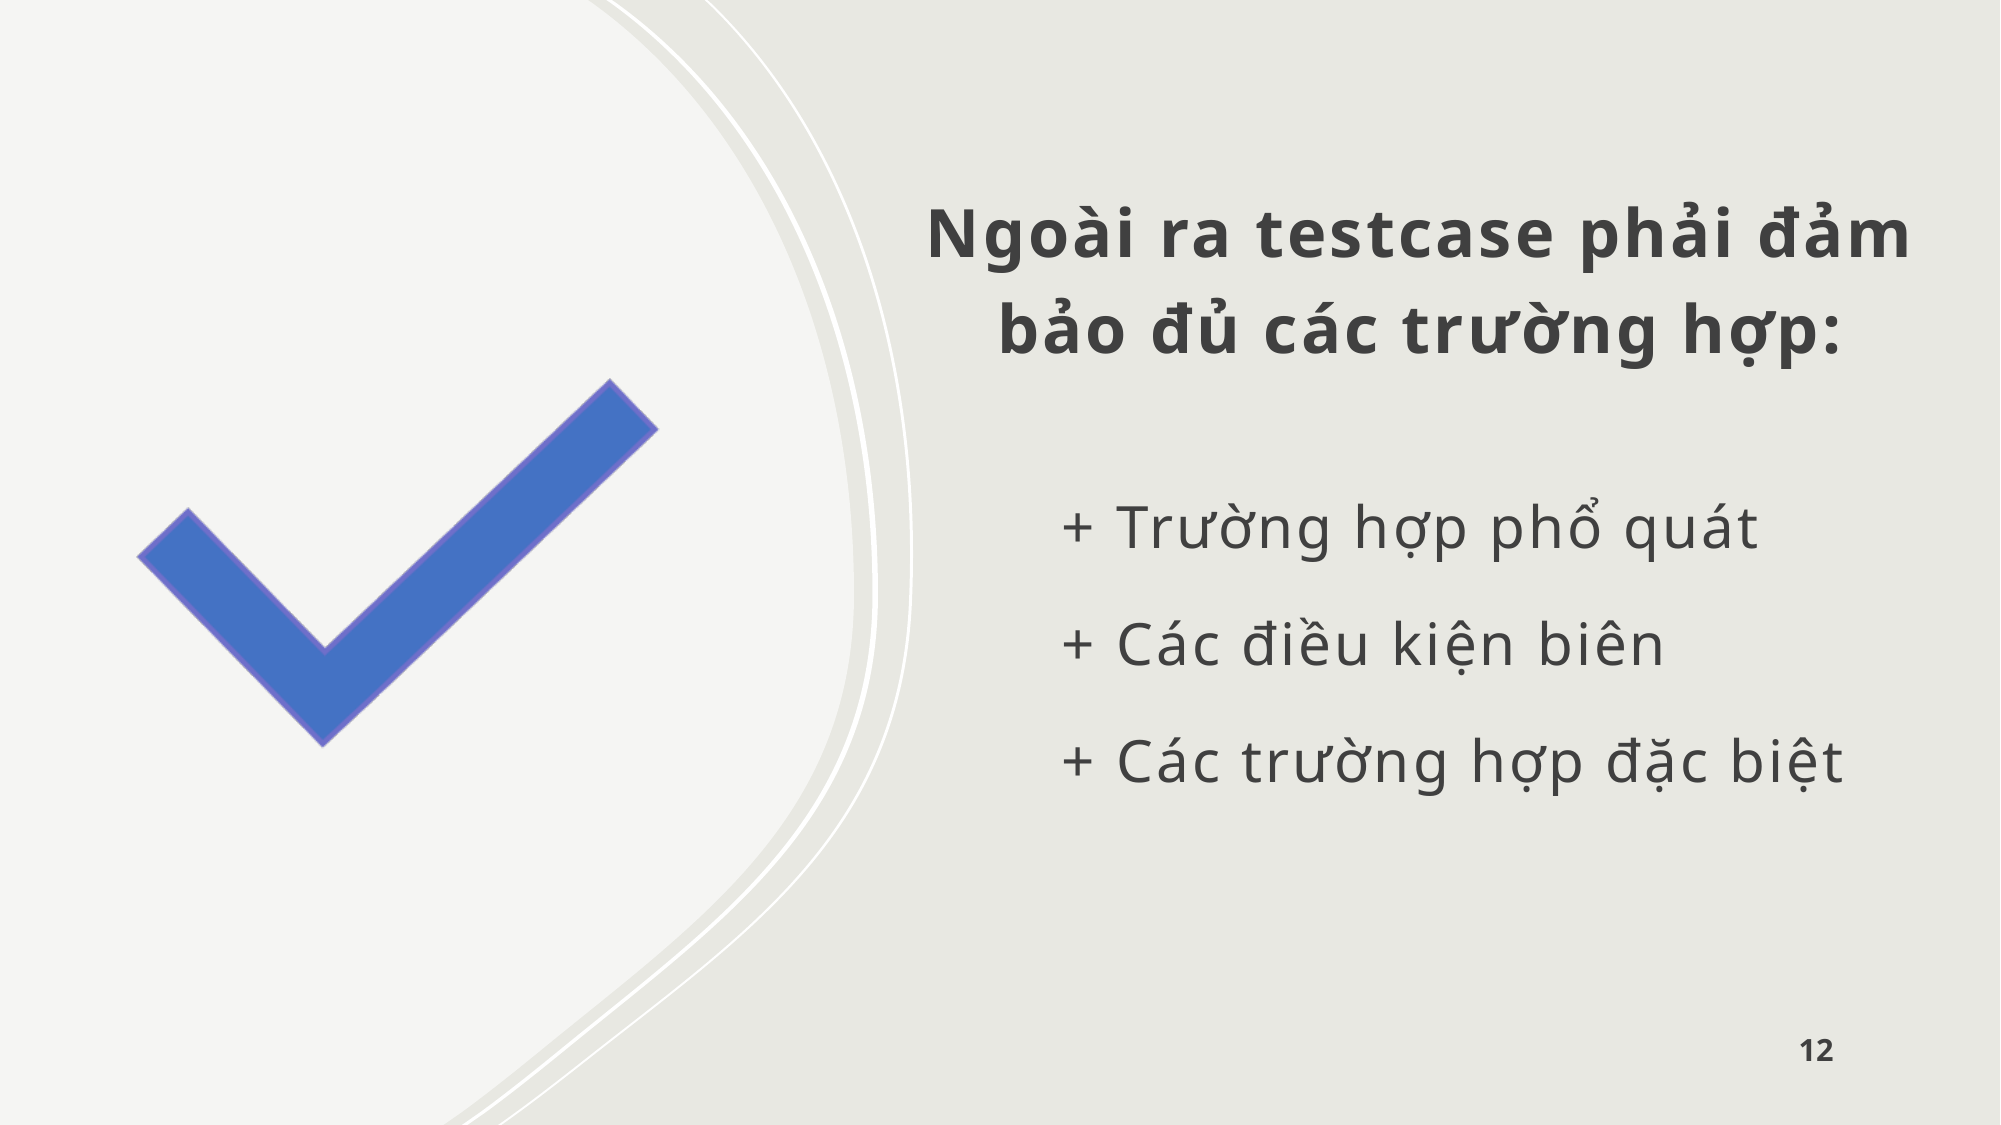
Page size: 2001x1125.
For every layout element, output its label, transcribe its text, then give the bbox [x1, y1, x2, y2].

slide_number 12 [1780, 1012, 1976, 1088]
text_box [914, 0, 2000, 1125]
list + Trường hợp phổ quát + Các điều kiện biên + Các trường hợp đặc biệt [1043, 443, 1897, 853]
picture [130, 295, 665, 830]
title Ngoài ra testcase phải đảm bảo đủ các trường hợp: [914, 115, 1945, 445]
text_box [0, 0, 914, 1125]
